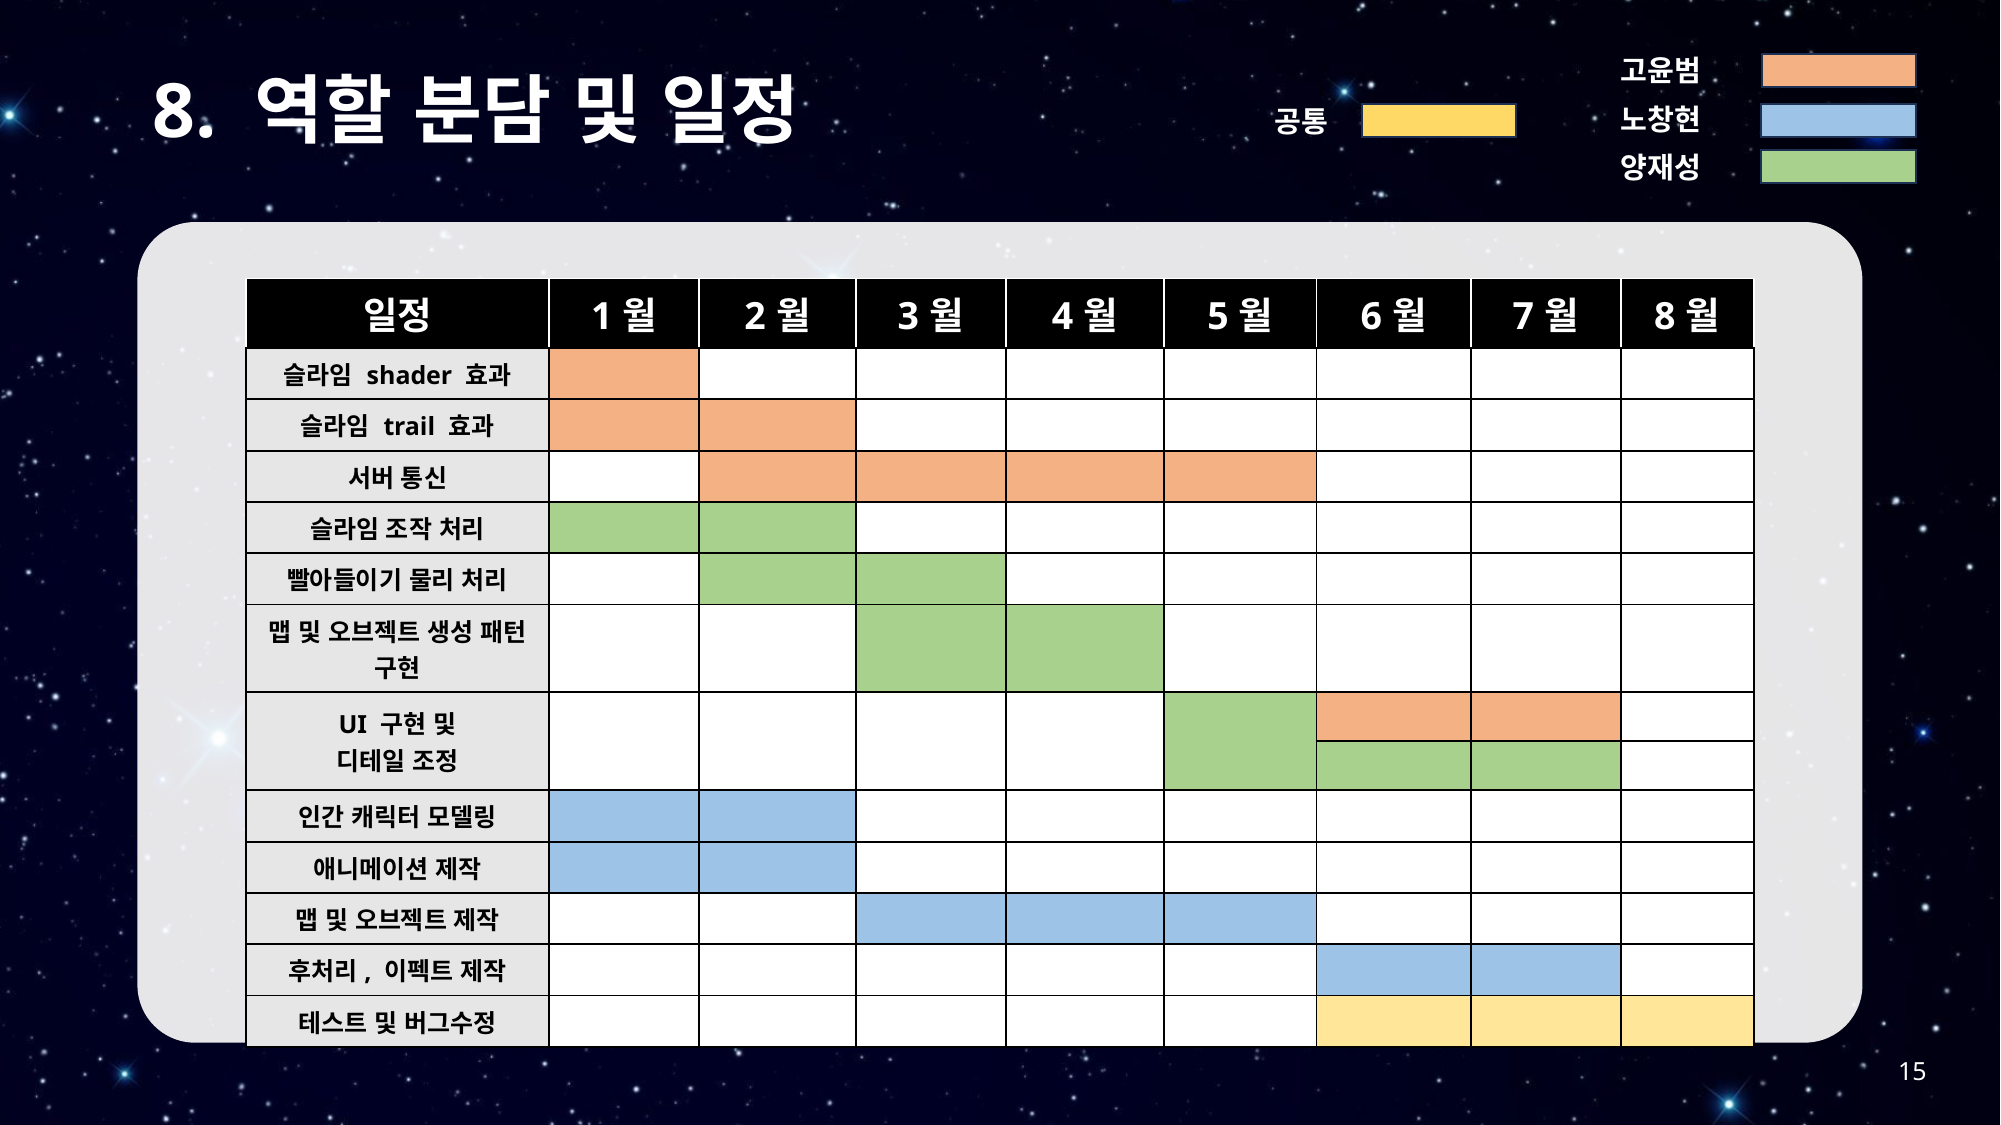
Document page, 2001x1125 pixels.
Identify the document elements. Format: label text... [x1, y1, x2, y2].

table_cell [857, 605, 1005, 691]
table_cell 빨아들이기 물리 처리 [247, 554, 548, 604]
table_cell UI 구현 및 디테일 조정 [247, 693, 548, 789]
text_box 고윤범 [1605, 45, 1717, 93]
table_cell [1317, 742, 1470, 789]
table_cell [1472, 400, 1620, 450]
table_cell [1007, 503, 1163, 552]
text_box 공통 [1259, 95, 1344, 146]
table_cell [550, 554, 698, 604]
table_cell [857, 791, 1005, 841]
table_header 7월 [1472, 279, 1620, 347]
text_box [1761, 53, 1917, 88]
table_cell 인간 캐릭터 모델링 [247, 791, 548, 841]
table_header 4월 [1007, 279, 1163, 347]
table_header 5월 [1165, 279, 1316, 347]
text_box 노창현 [1605, 93, 1717, 141]
table_cell [700, 693, 855, 789]
table_cell [857, 894, 1005, 943]
table_cell [550, 693, 698, 789]
table_cell 후처리, 이펙트 제작 [247, 945, 548, 995]
table_cell 슬라임 shader 효과 [247, 349, 548, 398]
table_cell [1007, 843, 1163, 892]
table_cell [1165, 349, 1316, 398]
table_cell [1007, 605, 1163, 691]
table_cell [857, 554, 1005, 604]
table_cell 애니메이션 제작 [247, 843, 548, 892]
table_cell [1472, 693, 1620, 740]
table_cell [1622, 894, 1753, 943]
table_header 3월 [857, 279, 1005, 347]
table_cell [1622, 349, 1753, 398]
table_header 1월 [550, 279, 698, 347]
table_cell [700, 996, 855, 1046]
table_cell 슬라임 조작 처리 [247, 503, 548, 552]
picture [0, 0, 2000, 1125]
table_cell [1472, 742, 1620, 789]
table_cell [700, 400, 855, 450]
table_cell [1317, 503, 1470, 552]
table_cell [857, 452, 1005, 501]
table_cell [1165, 554, 1316, 604]
table_cell [550, 996, 698, 1046]
table_cell [1622, 693, 1753, 740]
table_cell [1472, 452, 1620, 501]
table_cell [1317, 791, 1470, 841]
table_cell [1622, 554, 1753, 604]
table_cell [550, 605, 698, 691]
table_cell [1622, 503, 1753, 552]
table_cell 맵 및 오브젝트 생성 패턴 구현 [247, 605, 548, 691]
table_cell [1007, 996, 1163, 1046]
text_box [1760, 103, 1917, 138]
table_cell [1622, 452, 1753, 501]
table_cell [1472, 791, 1620, 841]
table_cell [550, 945, 698, 995]
table_cell [1622, 791, 1753, 841]
table_cell [550, 452, 698, 501]
text_box 양재성 [1605, 141, 1717, 192]
table_cell [1317, 843, 1470, 892]
table_cell [1165, 945, 1316, 995]
table_cell [550, 503, 698, 552]
table_header 6월 [1317, 279, 1470, 347]
table_cell [1007, 791, 1163, 841]
table_cell [1317, 894, 1470, 943]
table_cell [1622, 843, 1753, 892]
table_cell [700, 503, 855, 552]
table_cell [1622, 400, 1753, 450]
table_cell [1472, 503, 1620, 552]
slide_number 15 [1491, 1042, 1942, 1103]
table_cell [1317, 945, 1470, 995]
table_cell [857, 349, 1005, 398]
table_cell [1007, 554, 1163, 604]
table_cell [1165, 693, 1316, 789]
table_cell [1317, 996, 1470, 1046]
table_cell [857, 400, 1005, 450]
table_cell [1472, 843, 1620, 892]
table_cell [857, 693, 1005, 789]
table_cell [1007, 349, 1163, 398]
title 8. 역할 분담 및 일정 [137, 64, 982, 163]
table_cell [1622, 996, 1753, 1046]
table_header 8월 [1622, 279, 1753, 347]
table_cell [1472, 554, 1620, 604]
table_cell [700, 945, 855, 995]
table_cell [700, 894, 855, 943]
table_cell [1317, 693, 1470, 740]
table_cell [550, 843, 698, 892]
table_cell [1472, 349, 1620, 398]
table_cell [1317, 452, 1470, 501]
table_cell [857, 843, 1005, 892]
table_cell [1007, 400, 1163, 450]
table_cell [1165, 894, 1316, 943]
table_cell [1317, 554, 1470, 604]
table_cell 서버 통신 [247, 452, 548, 501]
table_cell [1165, 452, 1316, 501]
table_cell 슬라임 trail 효과 [247, 400, 548, 450]
table_cell [1317, 605, 1470, 691]
table_cell [550, 349, 698, 398]
text_box [1760, 149, 1917, 184]
table_cell [1165, 605, 1316, 691]
table_cell [1317, 400, 1470, 450]
table_cell [1622, 605, 1753, 691]
table_cell 맵 및 오브젝트 제작 [247, 894, 548, 943]
table_cell [1007, 452, 1163, 501]
table_cell [700, 843, 855, 892]
table_cell [1317, 349, 1470, 398]
table_cell [1007, 945, 1163, 995]
table_cell [1472, 996, 1620, 1046]
table_cell [1622, 945, 1753, 995]
table_cell [1165, 503, 1316, 552]
table_cell [1165, 996, 1316, 1046]
table_cell [1472, 605, 1620, 691]
table_cell [857, 945, 1005, 995]
table_cell [1472, 945, 1620, 995]
table_cell [1007, 693, 1163, 789]
table_cell [700, 349, 855, 398]
table_cell [700, 605, 855, 691]
table_cell [1165, 843, 1316, 892]
table_header 일정 [247, 279, 548, 347]
text_box [1361, 103, 1517, 138]
table_cell 테스트 및 버그수정 [247, 996, 548, 1046]
table_cell [1472, 894, 1620, 943]
table_cell [1165, 791, 1316, 841]
table_cell [1007, 894, 1163, 943]
table_cell [550, 894, 698, 943]
table_cell [1165, 400, 1316, 450]
table_cell [700, 554, 855, 604]
table_cell [700, 452, 855, 501]
table_cell [1622, 742, 1753, 789]
table_cell [550, 791, 698, 841]
table_cell [857, 996, 1005, 1046]
table_cell [550, 400, 698, 450]
table_cell [700, 791, 855, 841]
table_header 2월 [700, 279, 855, 347]
table_cell [857, 503, 1005, 552]
